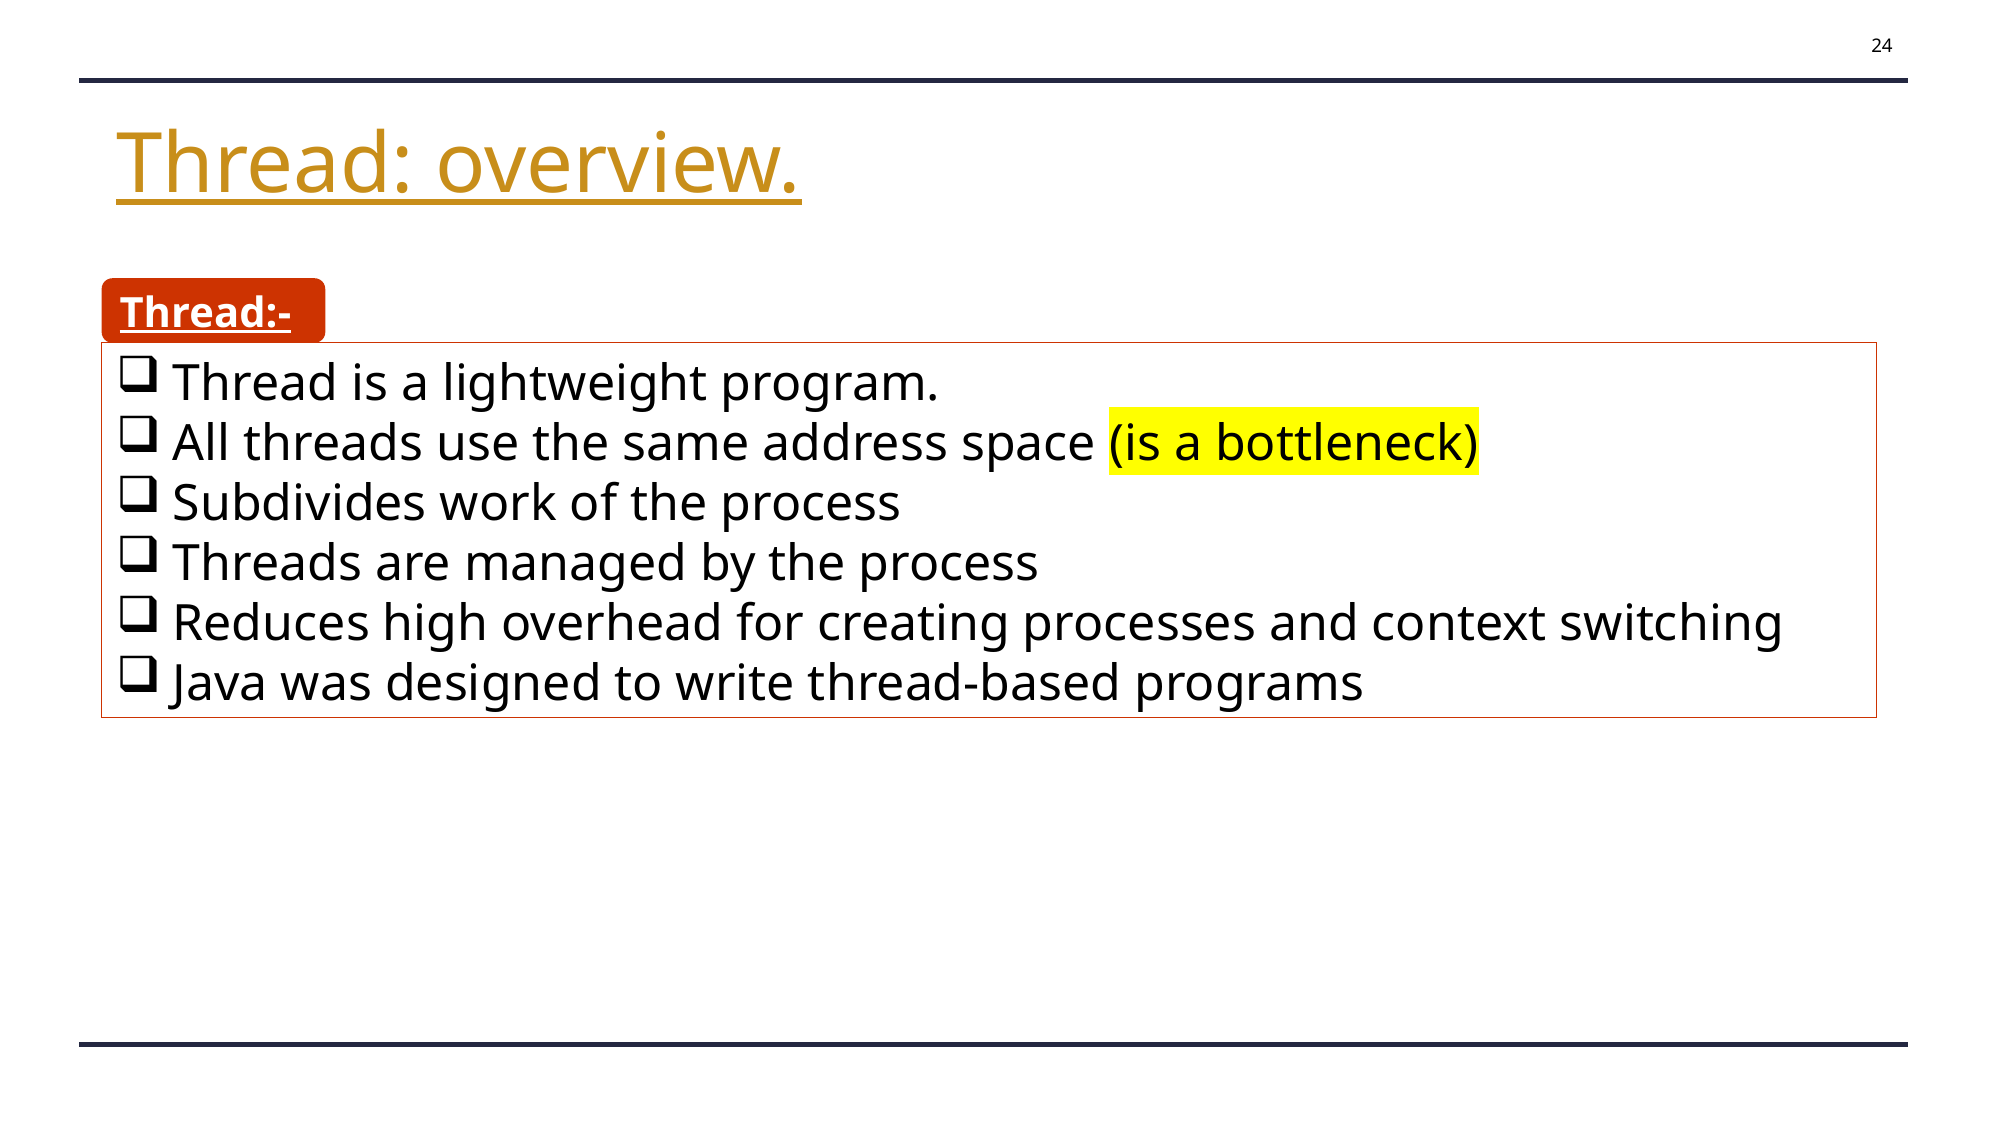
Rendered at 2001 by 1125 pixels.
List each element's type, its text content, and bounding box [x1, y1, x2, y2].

text_box Thread is a lightweight program. All threads use the same address space (is a bottleneck) Subdivides work of the process Threads are managed by the process Reduces high overhead for creating processes and context switching Java was designed to write thread-based programs [101, 342, 1877, 718]
slide_number 24 [1802, 16, 1908, 77]
text_box Thread: overview. [101, 101, 1877, 217]
text_box Thread:- [100, 277, 327, 344]
